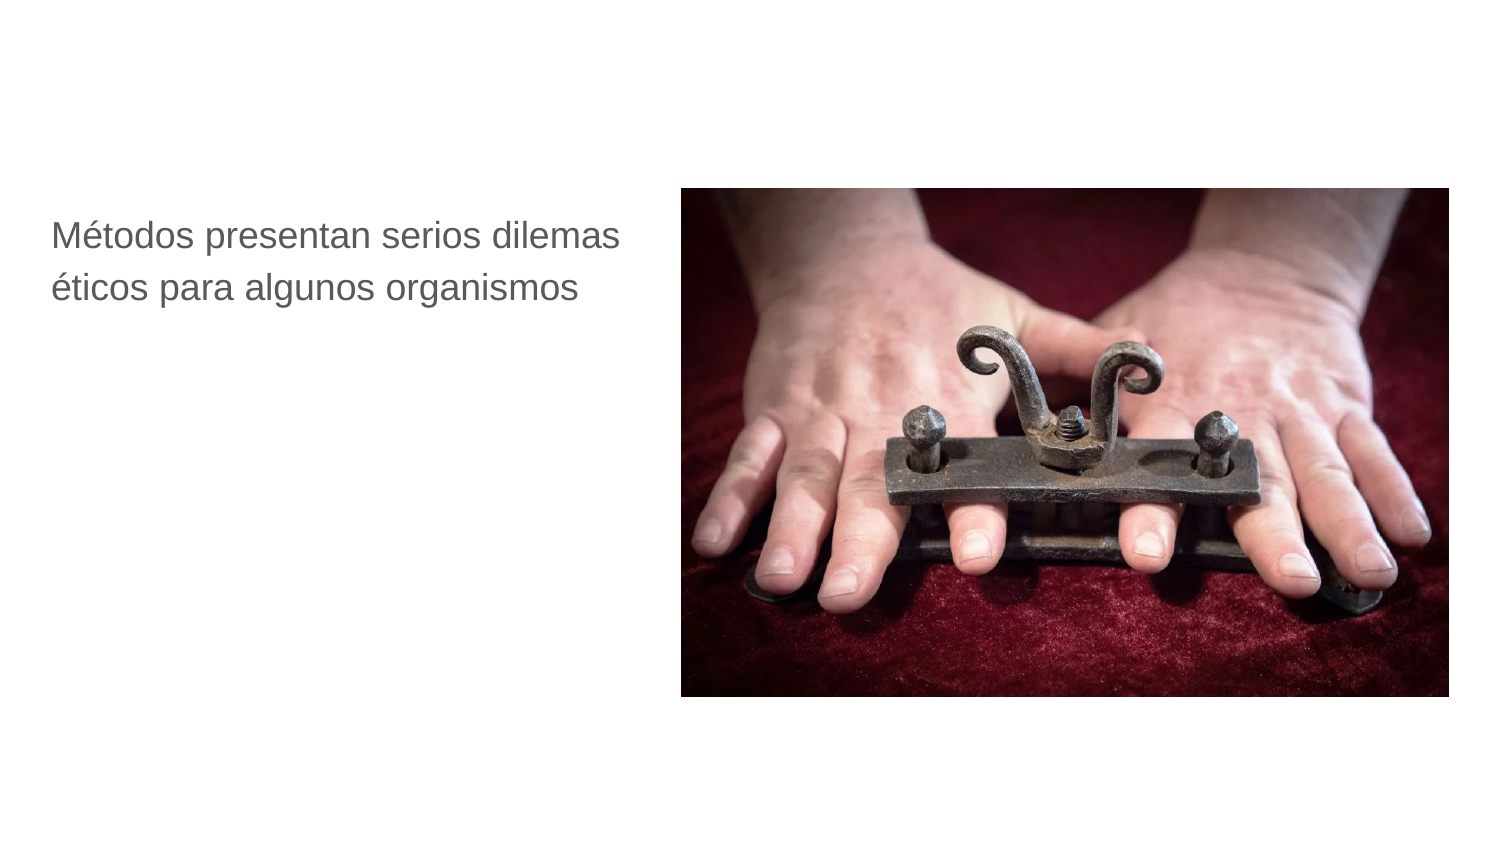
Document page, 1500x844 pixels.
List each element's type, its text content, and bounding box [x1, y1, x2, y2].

picture [681, 188, 1450, 697]
list Métodos presentan serios dilemas éticos para algunos organismos [51, 189, 668, 750]
